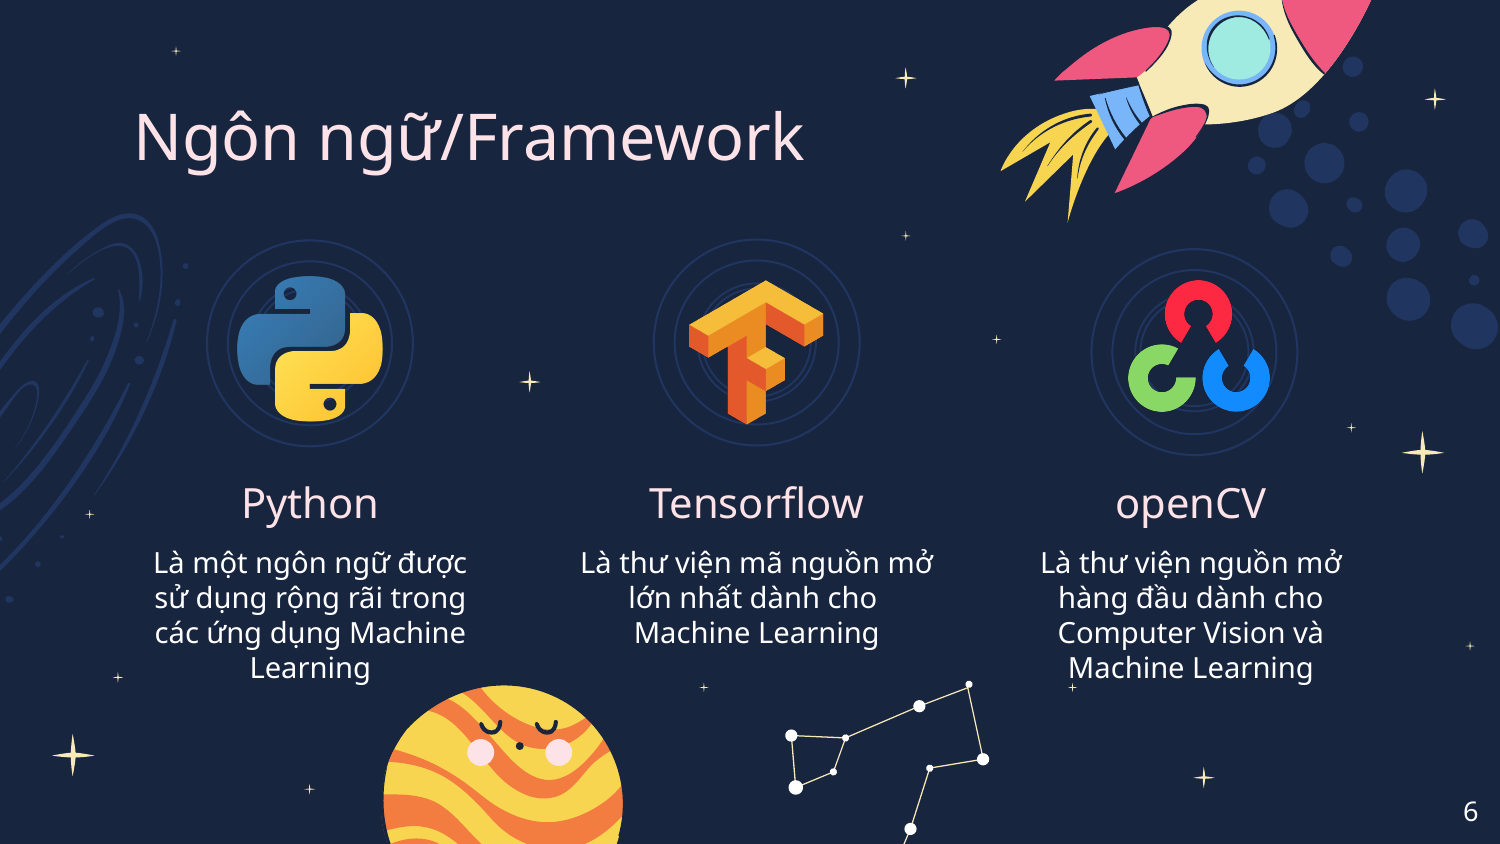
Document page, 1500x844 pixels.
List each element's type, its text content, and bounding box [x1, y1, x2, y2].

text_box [370, 682, 637, 844]
subtitle Là thư viện nguồn mở hàng đầu dành cho Computer Vision và Machine Learning [999, 529, 1383, 661]
slide_number ‹#› [1403, 779, 1494, 844]
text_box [992, 0, 1390, 205]
title Ngôn ngữ/Framework [118, 88, 986, 182]
picture [689, 280, 825, 426]
subtitle Là thư viện mã nguồn mở lớn nhất dành cho Machine Learning [565, 529, 949, 661]
title Python [118, 455, 503, 529]
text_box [1090, 248, 1298, 456]
title openCV [999, 455, 1383, 529]
title Tensorflow [565, 455, 949, 529]
text_box [519, 371, 541, 393]
picture [1128, 280, 1270, 413]
subtitle Là một ngôn ngữ được sử dụng rộng rãi trong các ứng dụng Machine Learning [118, 529, 503, 661]
text_box [1067, 682, 1078, 693]
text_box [653, 239, 861, 446]
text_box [206, 239, 414, 447]
picture [236, 276, 383, 422]
